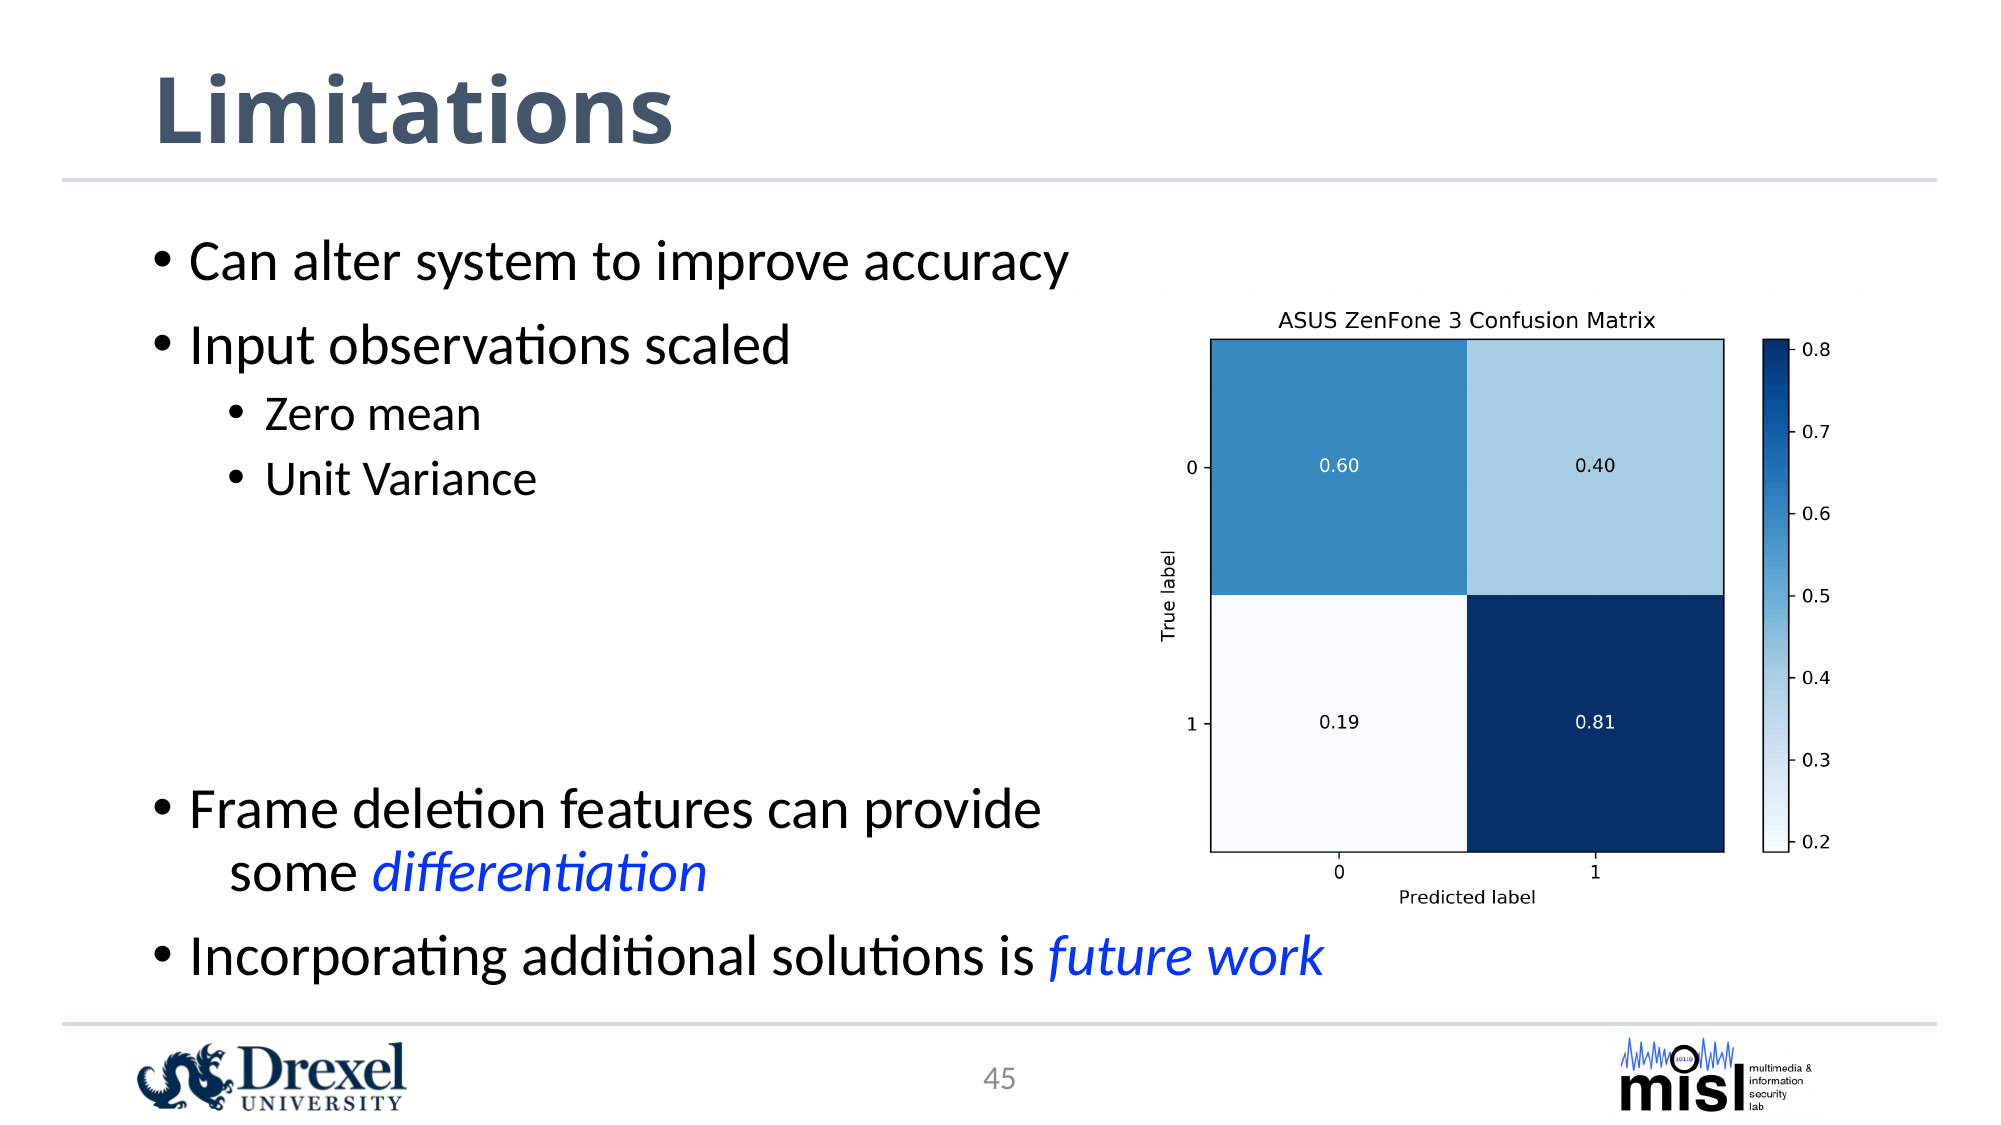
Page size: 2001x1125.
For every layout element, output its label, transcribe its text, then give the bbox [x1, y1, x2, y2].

list Can alter system to improve accuracy Input observations scaled Zero mean Unit Variance Frame deletion features can provide some differentiation Incorporating additional solutions is future work [137, 223, 1863, 1014]
slide_number 44 [774, 1046, 1225, 1107]
picture [137, 1042, 407, 1111]
title Limitations [137, 5, 1863, 223]
picture [1601, 1032, 1823, 1121]
picture [1053, 292, 1902, 929]
